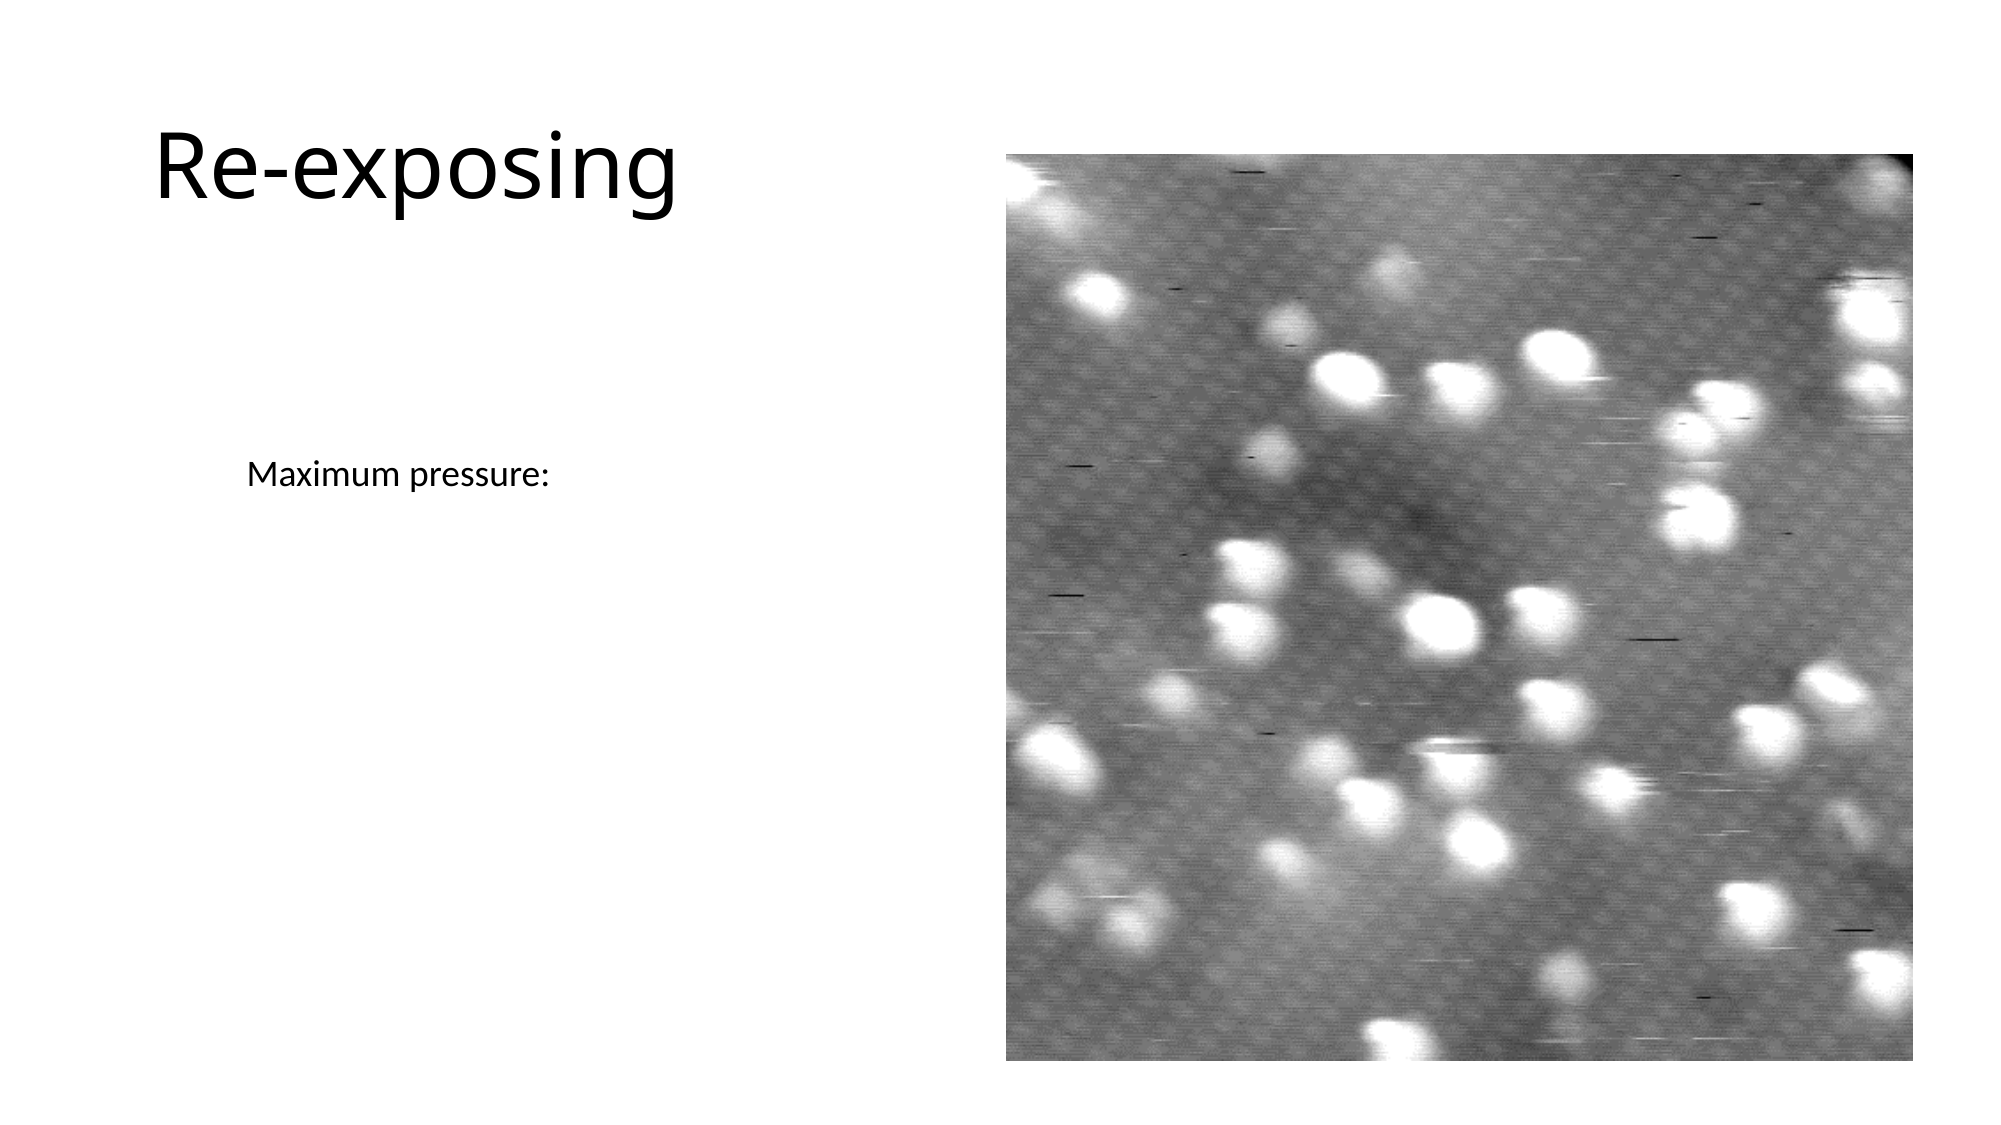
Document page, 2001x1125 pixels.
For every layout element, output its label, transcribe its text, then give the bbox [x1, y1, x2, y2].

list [1005, 153, 1914, 1062]
title Re-exposing [137, 59, 1863, 278]
